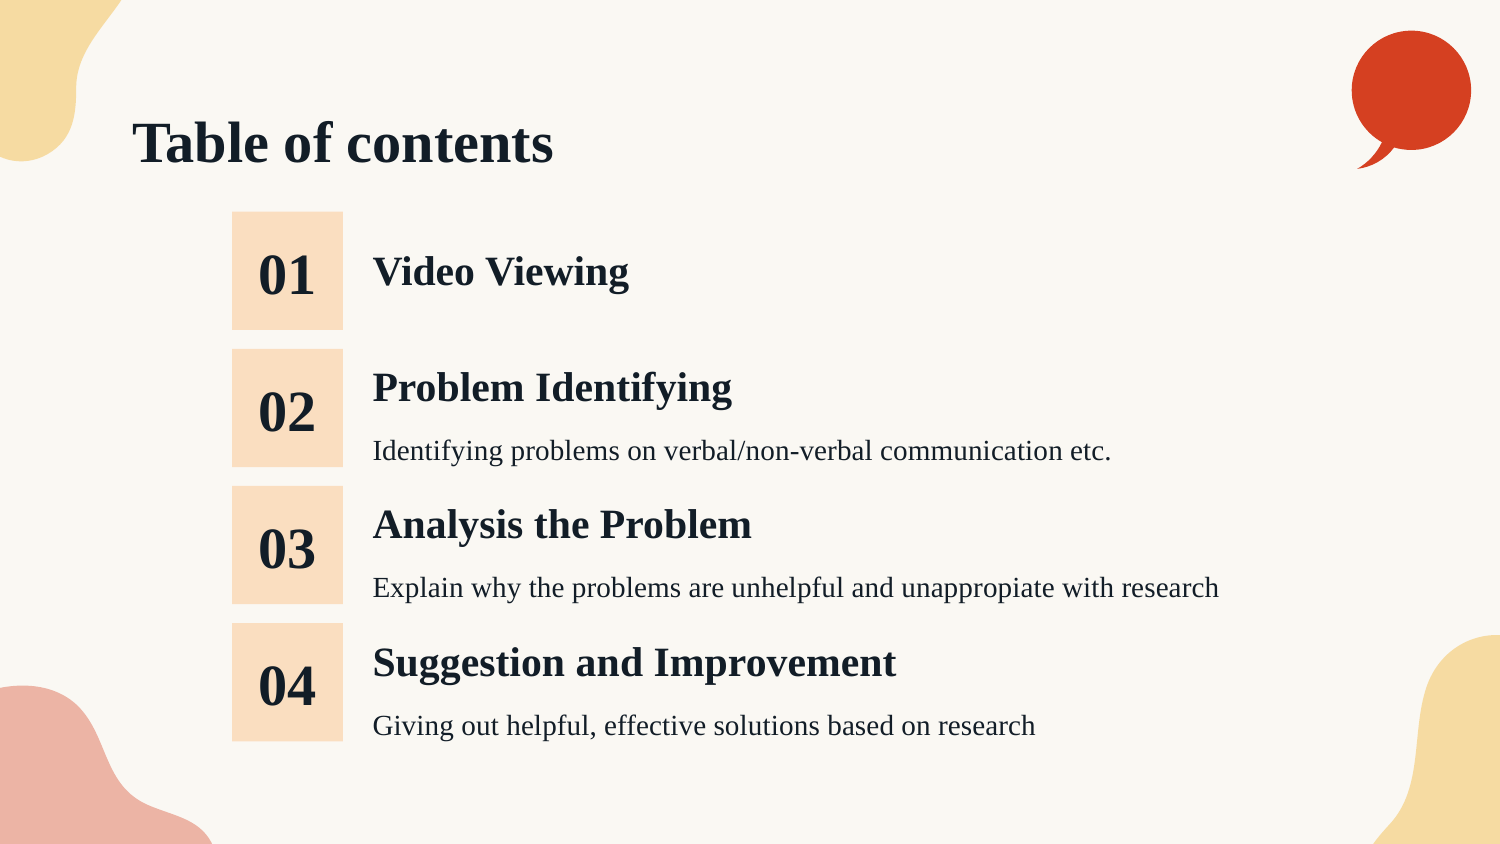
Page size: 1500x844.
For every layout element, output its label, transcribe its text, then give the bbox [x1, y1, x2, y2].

subtitle Suggestion and Improvement [357, 623, 1268, 685]
subtitle Identifying problems on verbal/non-verbal communication etc. [357, 411, 1268, 468]
subtitle Analysis the Problem [357, 485, 1268, 548]
title 04 [232, 623, 343, 742]
subtitle Video Viewing [357, 232, 1268, 309]
text_box [1351, 30, 1472, 169]
subtitle Explain why the problems are unhelpful and unappropiate with research [357, 548, 1268, 605]
title 03 [232, 485, 343, 605]
subtitle Giving out helpful, effective solutions based on research [357, 685, 1268, 742]
title 01 [232, 211, 343, 330]
title 02 [232, 348, 343, 468]
title Table of contents [116, 88, 1383, 183]
subtitle Problem Identifying [357, 348, 1268, 411]
